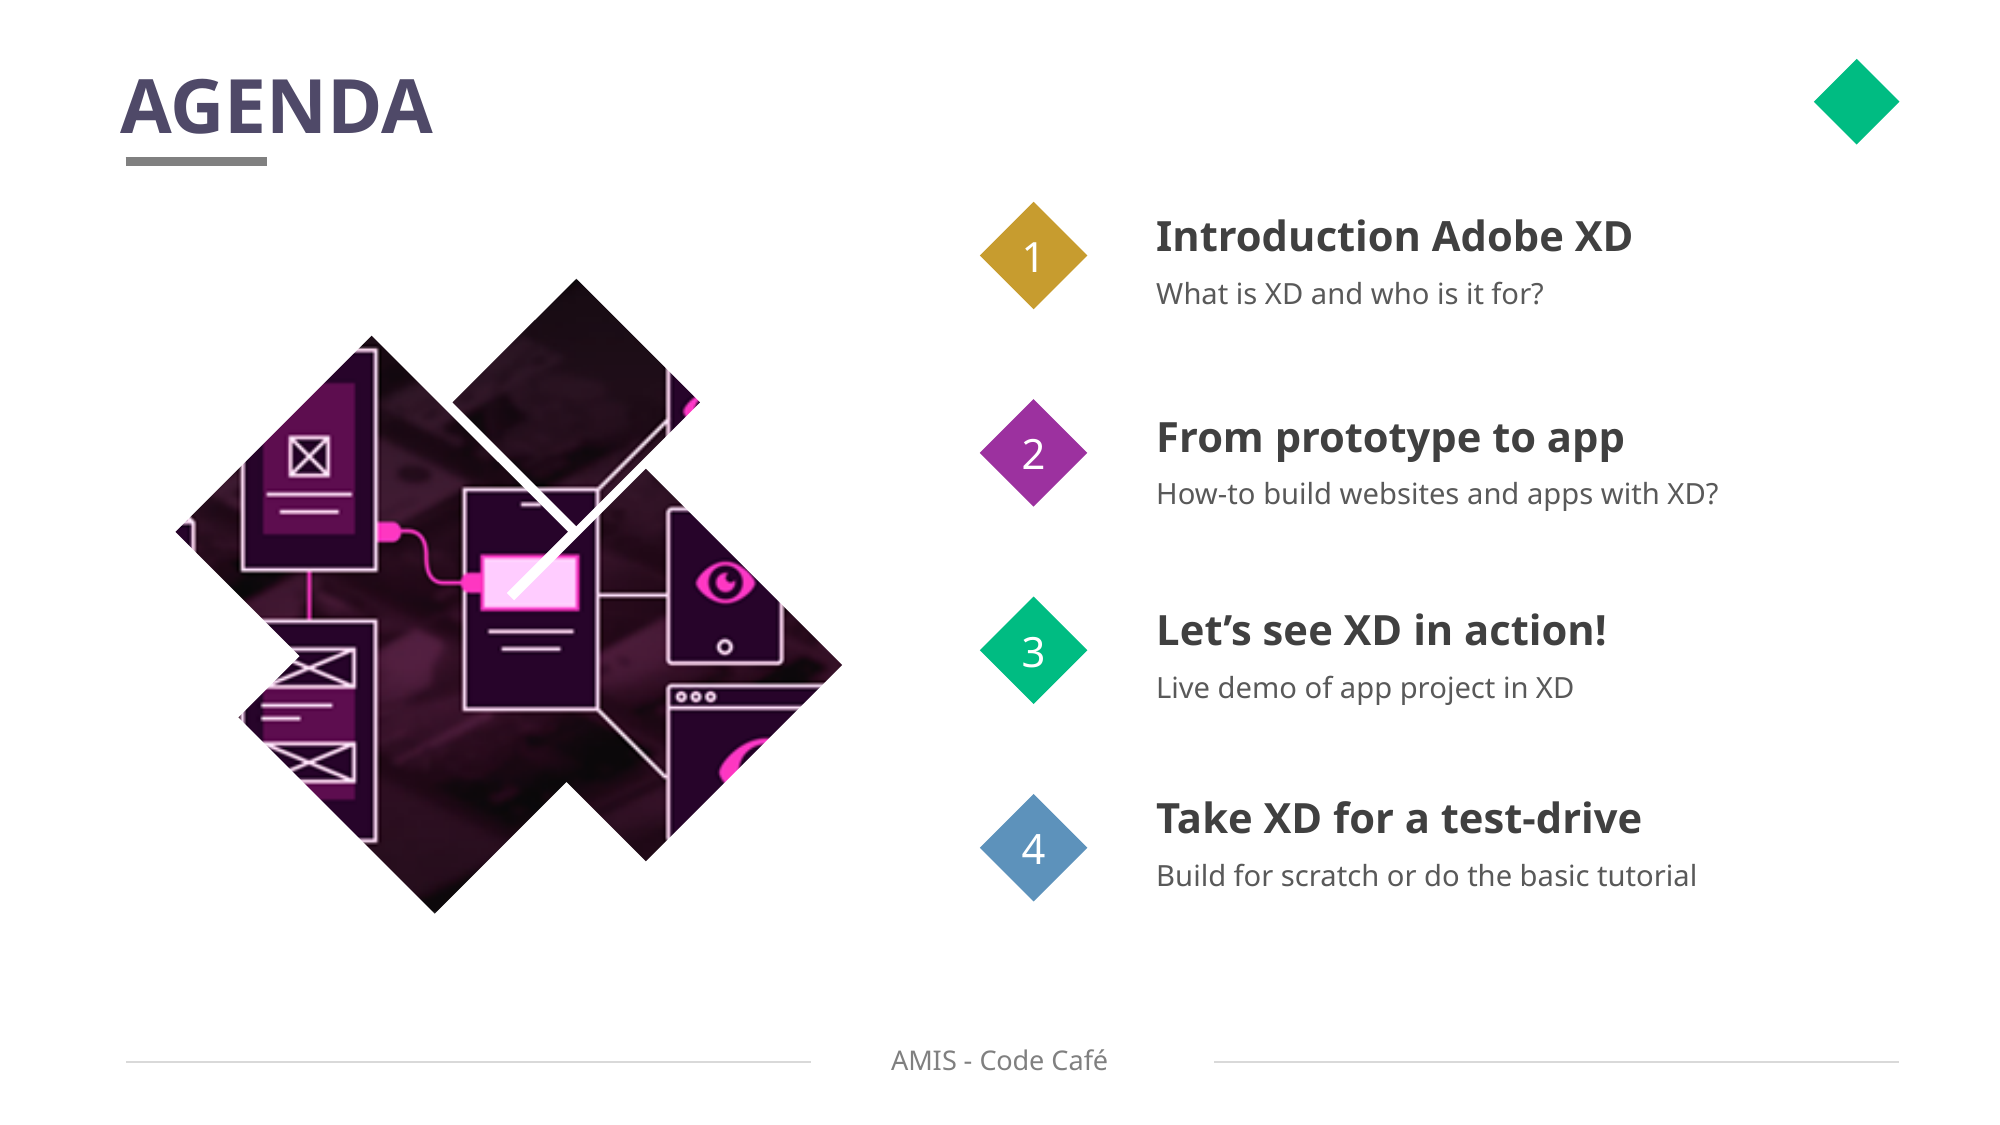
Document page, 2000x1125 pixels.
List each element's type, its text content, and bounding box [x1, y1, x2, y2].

text_box 4 [977, 791, 1090, 904]
text_box 3 [977, 594, 1090, 707]
text_box 1 [977, 199, 1090, 312]
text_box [1141, 392, 1779, 517]
picture [175, 278, 843, 914]
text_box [1141, 191, 1779, 315]
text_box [1141, 585, 1779, 709]
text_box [1141, 774, 1779, 897]
footer AMIS - Code Café [580, 1031, 1419, 1092]
slide_number 2 [1814, 59, 1900, 145]
title AGENDA [99, 45, 1900, 162]
text_box 2 [977, 397, 1090, 509]
